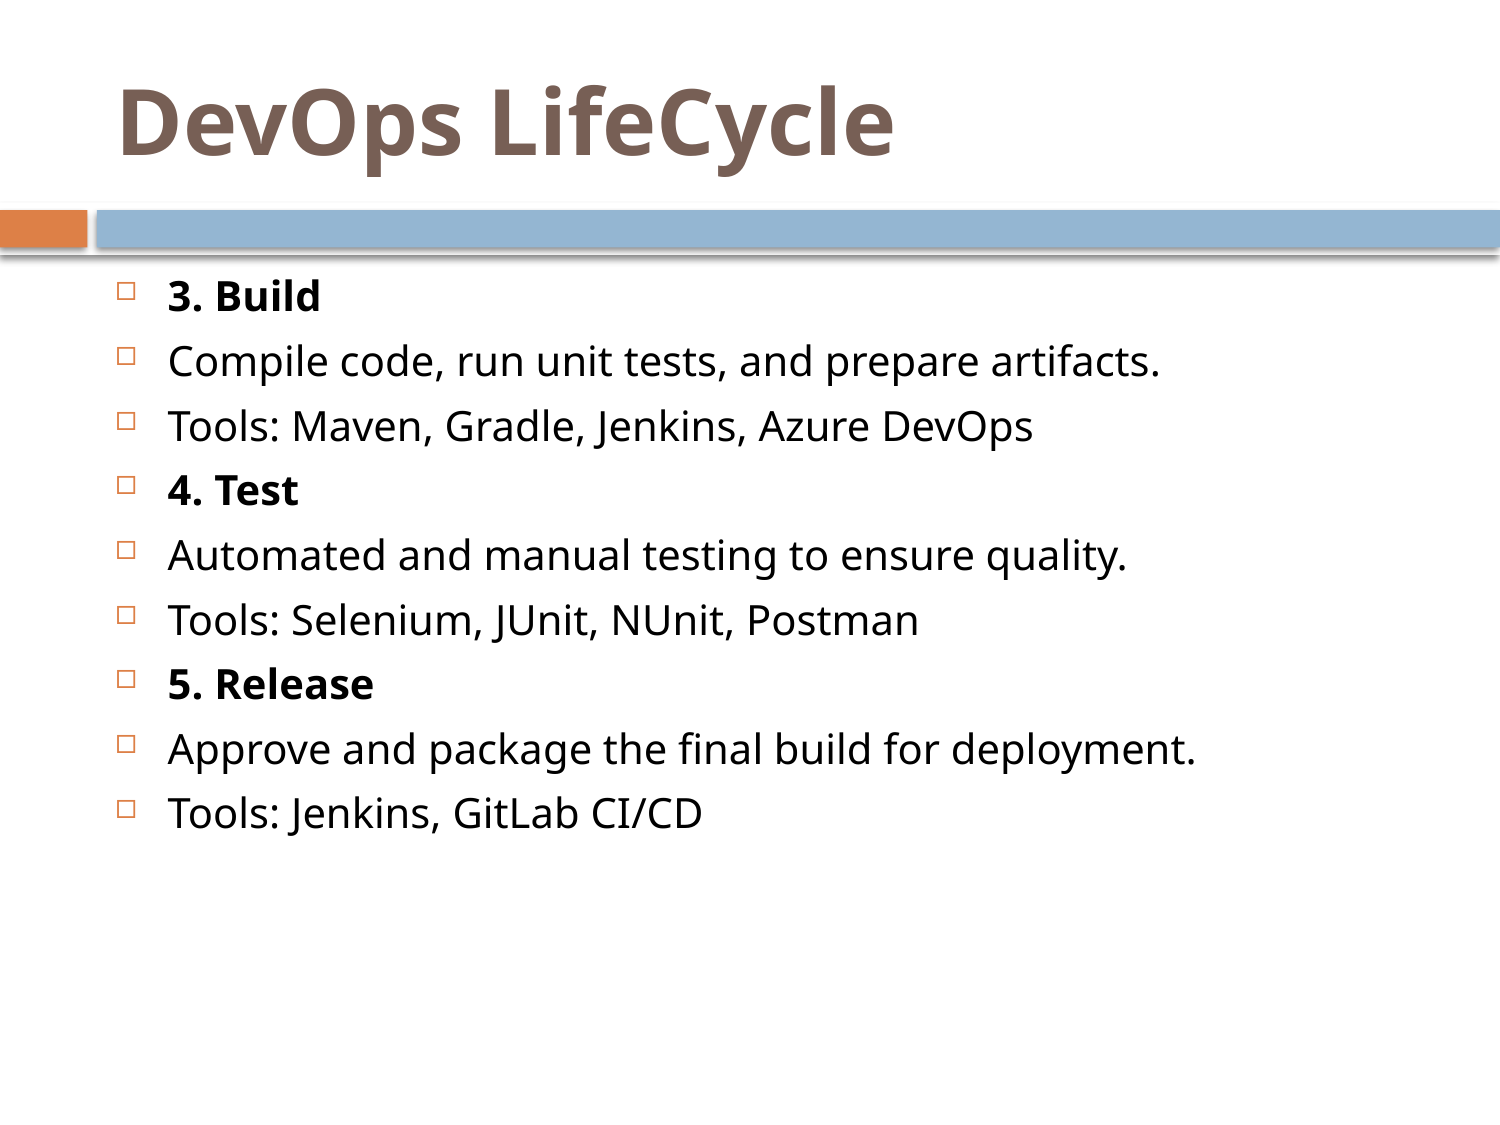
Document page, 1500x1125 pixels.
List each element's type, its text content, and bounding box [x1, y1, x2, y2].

title DevOps LifeCycle [100, 37, 1438, 200]
list 3. Build Compile code, run unit tests, and prepare artifacts. Tools: Maven, Gradle, Jenkins, Azure DevOps 4. Test Automated and manual testing to ensure quality. Tools: Selenium, JUnit, NUnit, Postman 5. Release Approve and package the final build for deployment. Tools: Jenkins, GitLab CI/CD [100, 262, 1438, 1000]
